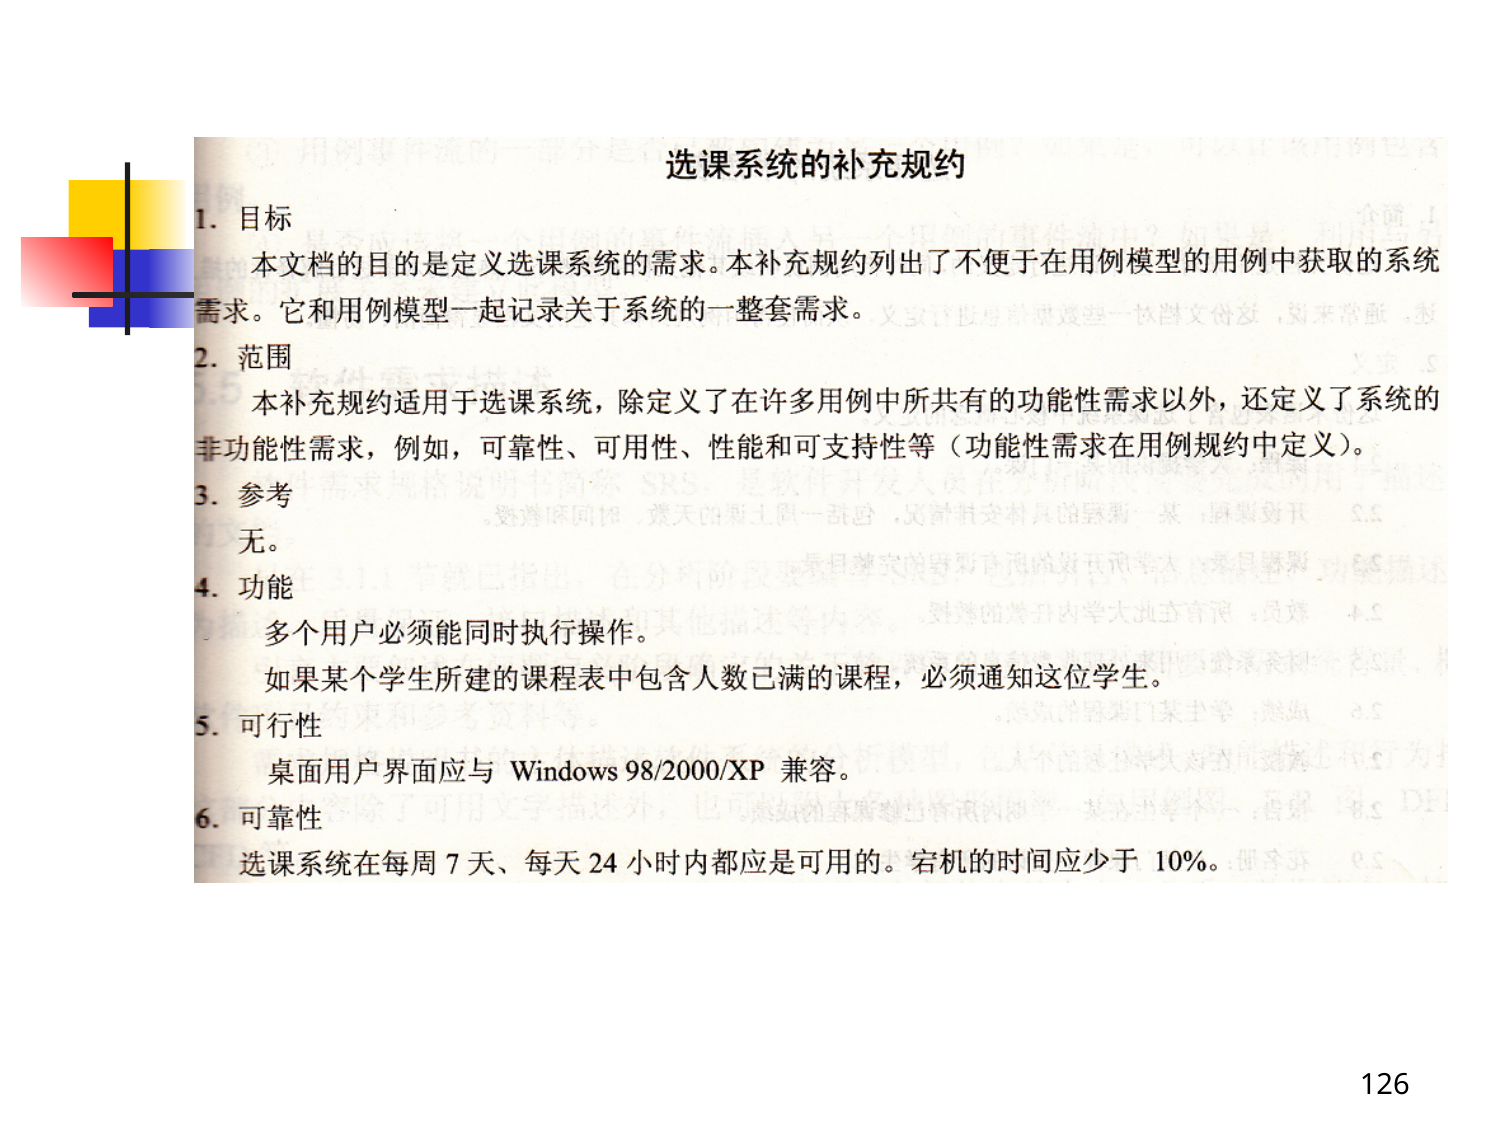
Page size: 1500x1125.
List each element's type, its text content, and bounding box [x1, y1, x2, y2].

picture [194, 136, 1448, 883]
slide_number 126 [1112, 1037, 1425, 1113]
